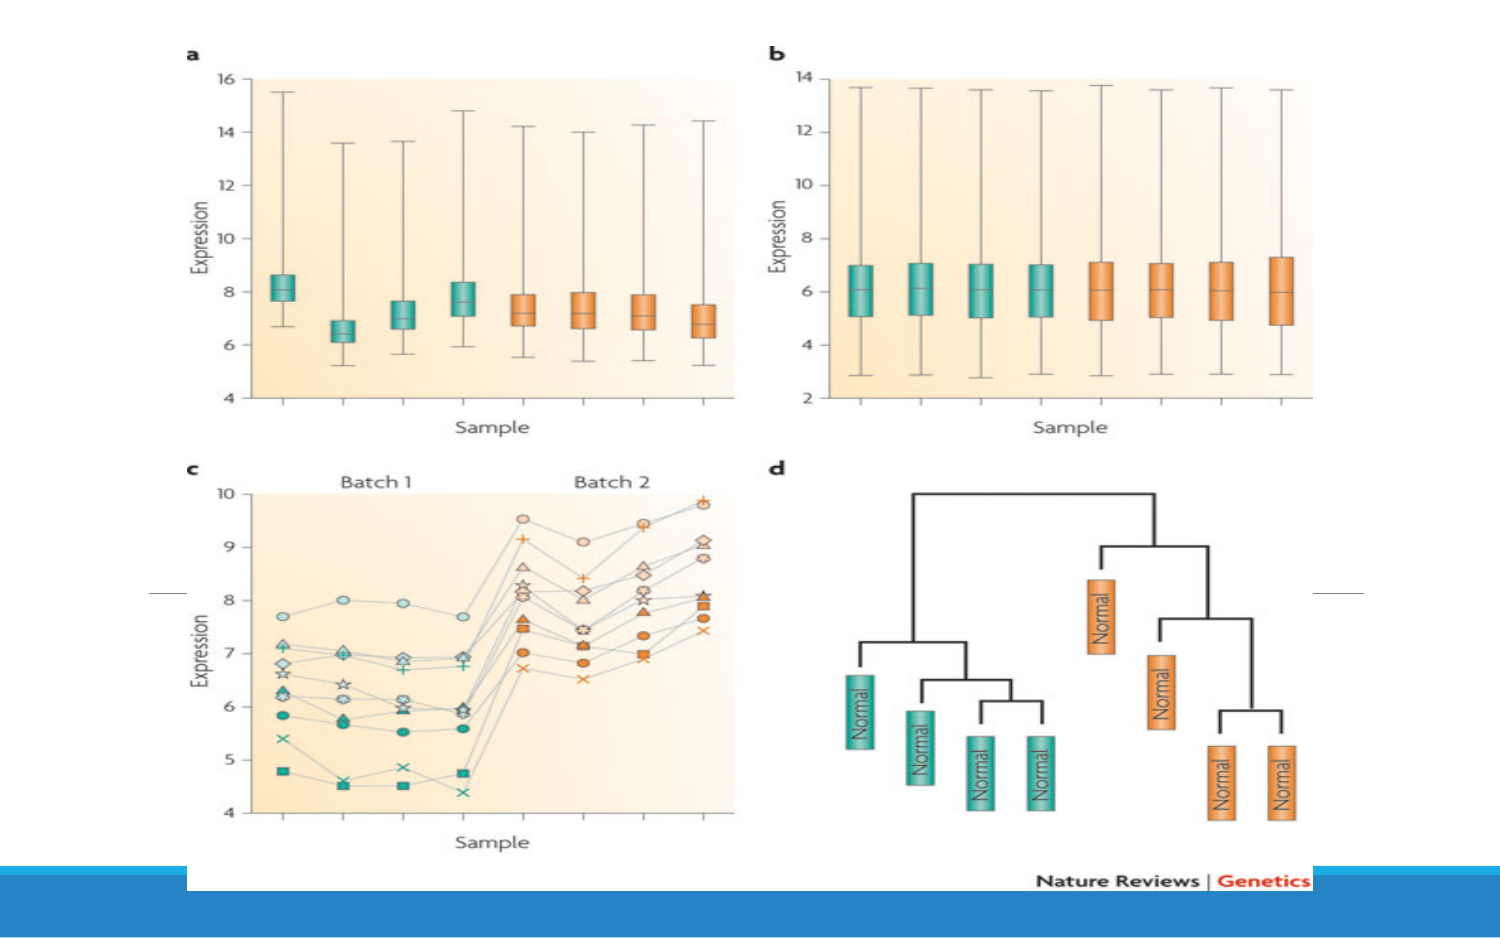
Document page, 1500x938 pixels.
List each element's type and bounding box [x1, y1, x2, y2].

picture [186, 46, 1313, 892]
